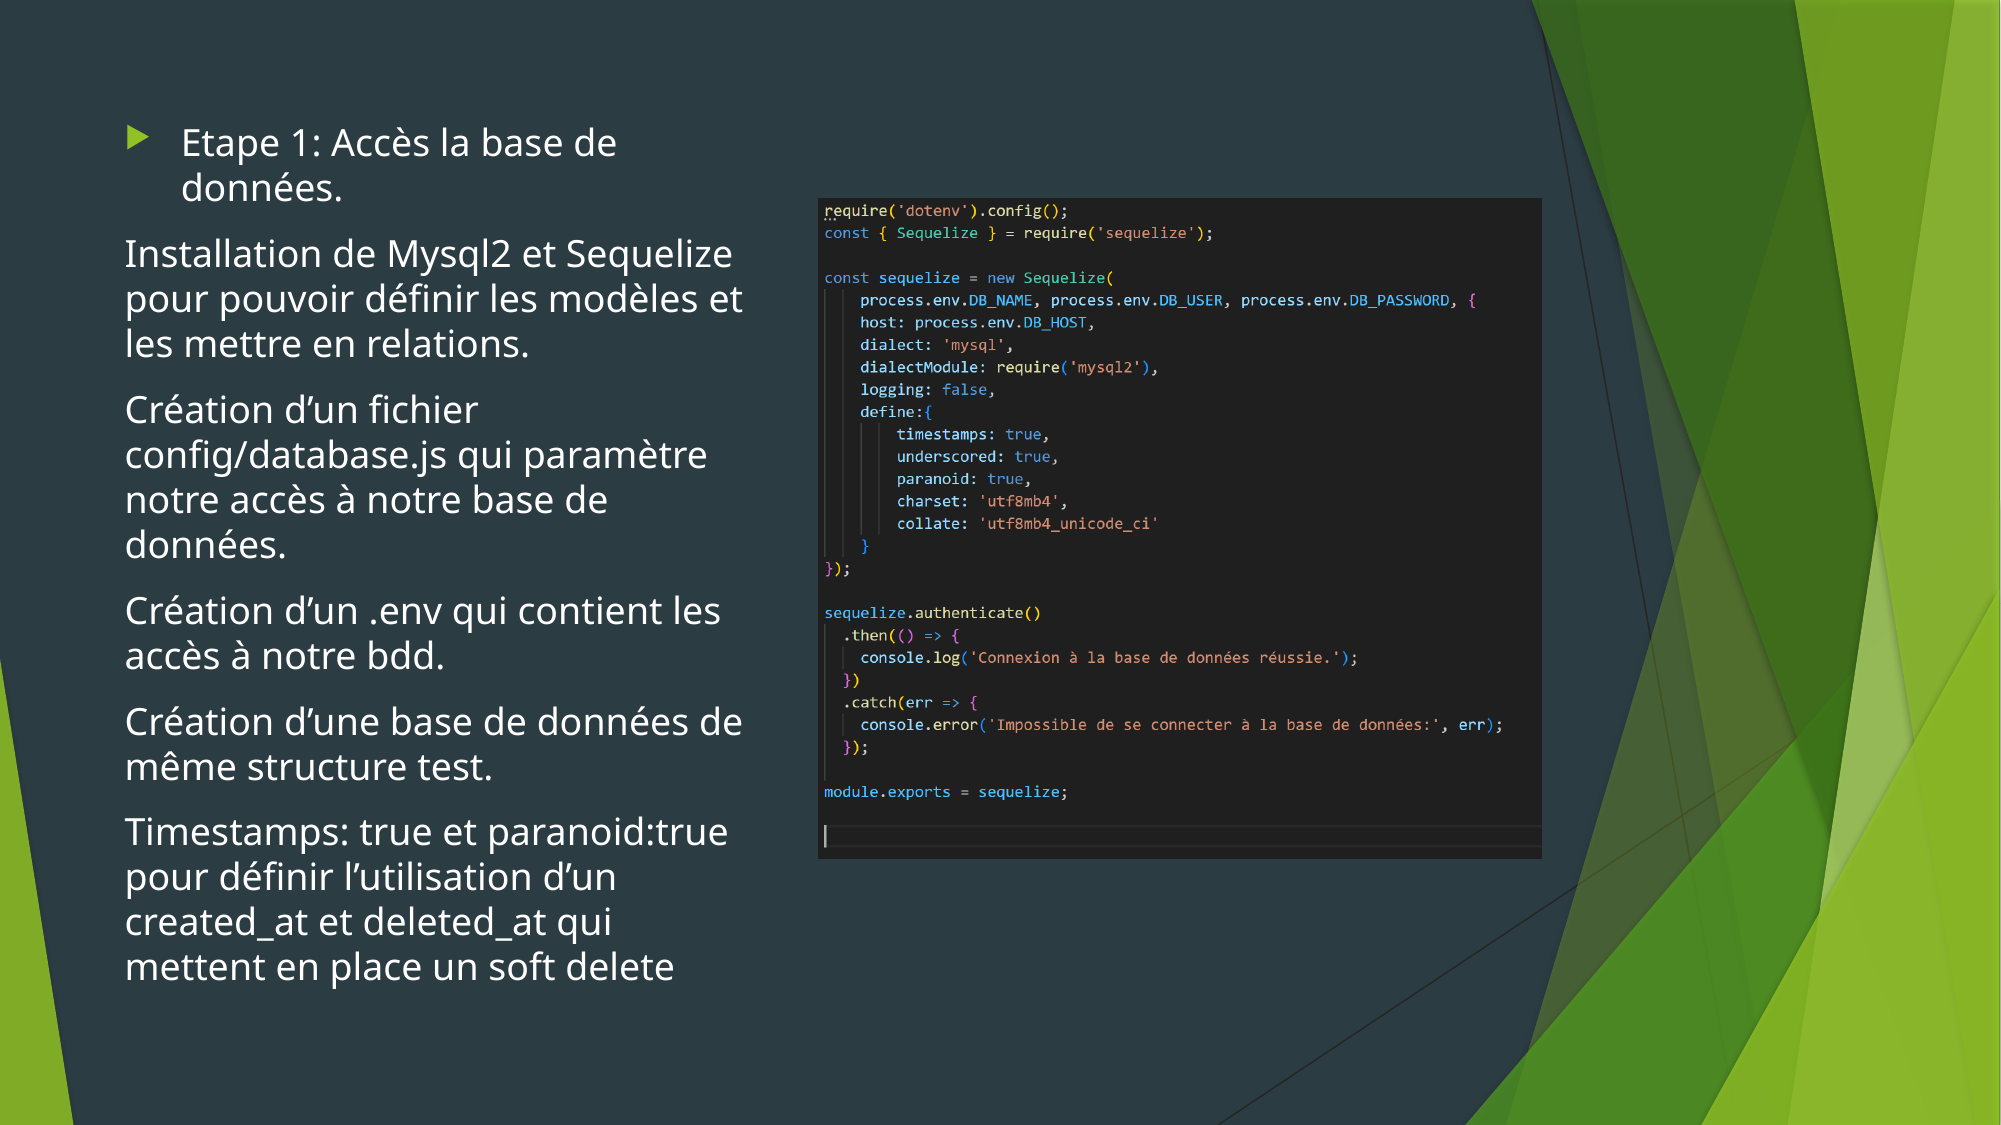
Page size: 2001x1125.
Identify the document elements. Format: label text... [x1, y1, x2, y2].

list Etape 1: Accès la base de données. Installation de Mysql2 et Sequelize pour pouvoir définir les modèles et les mettre en relations. Création d’un fichier config/database.js qui paramètre notre accès à notre base de données. Création d’un .env qui contient les accès à notre bdd. Création d’une base de données de même structure test. Timestamps: true et paranoid:true pour définir l’utilisation d’un created_at et deleted_at qui mettent en place un soft delete [109, 111, 777, 1037]
picture [818, 197, 1543, 860]
